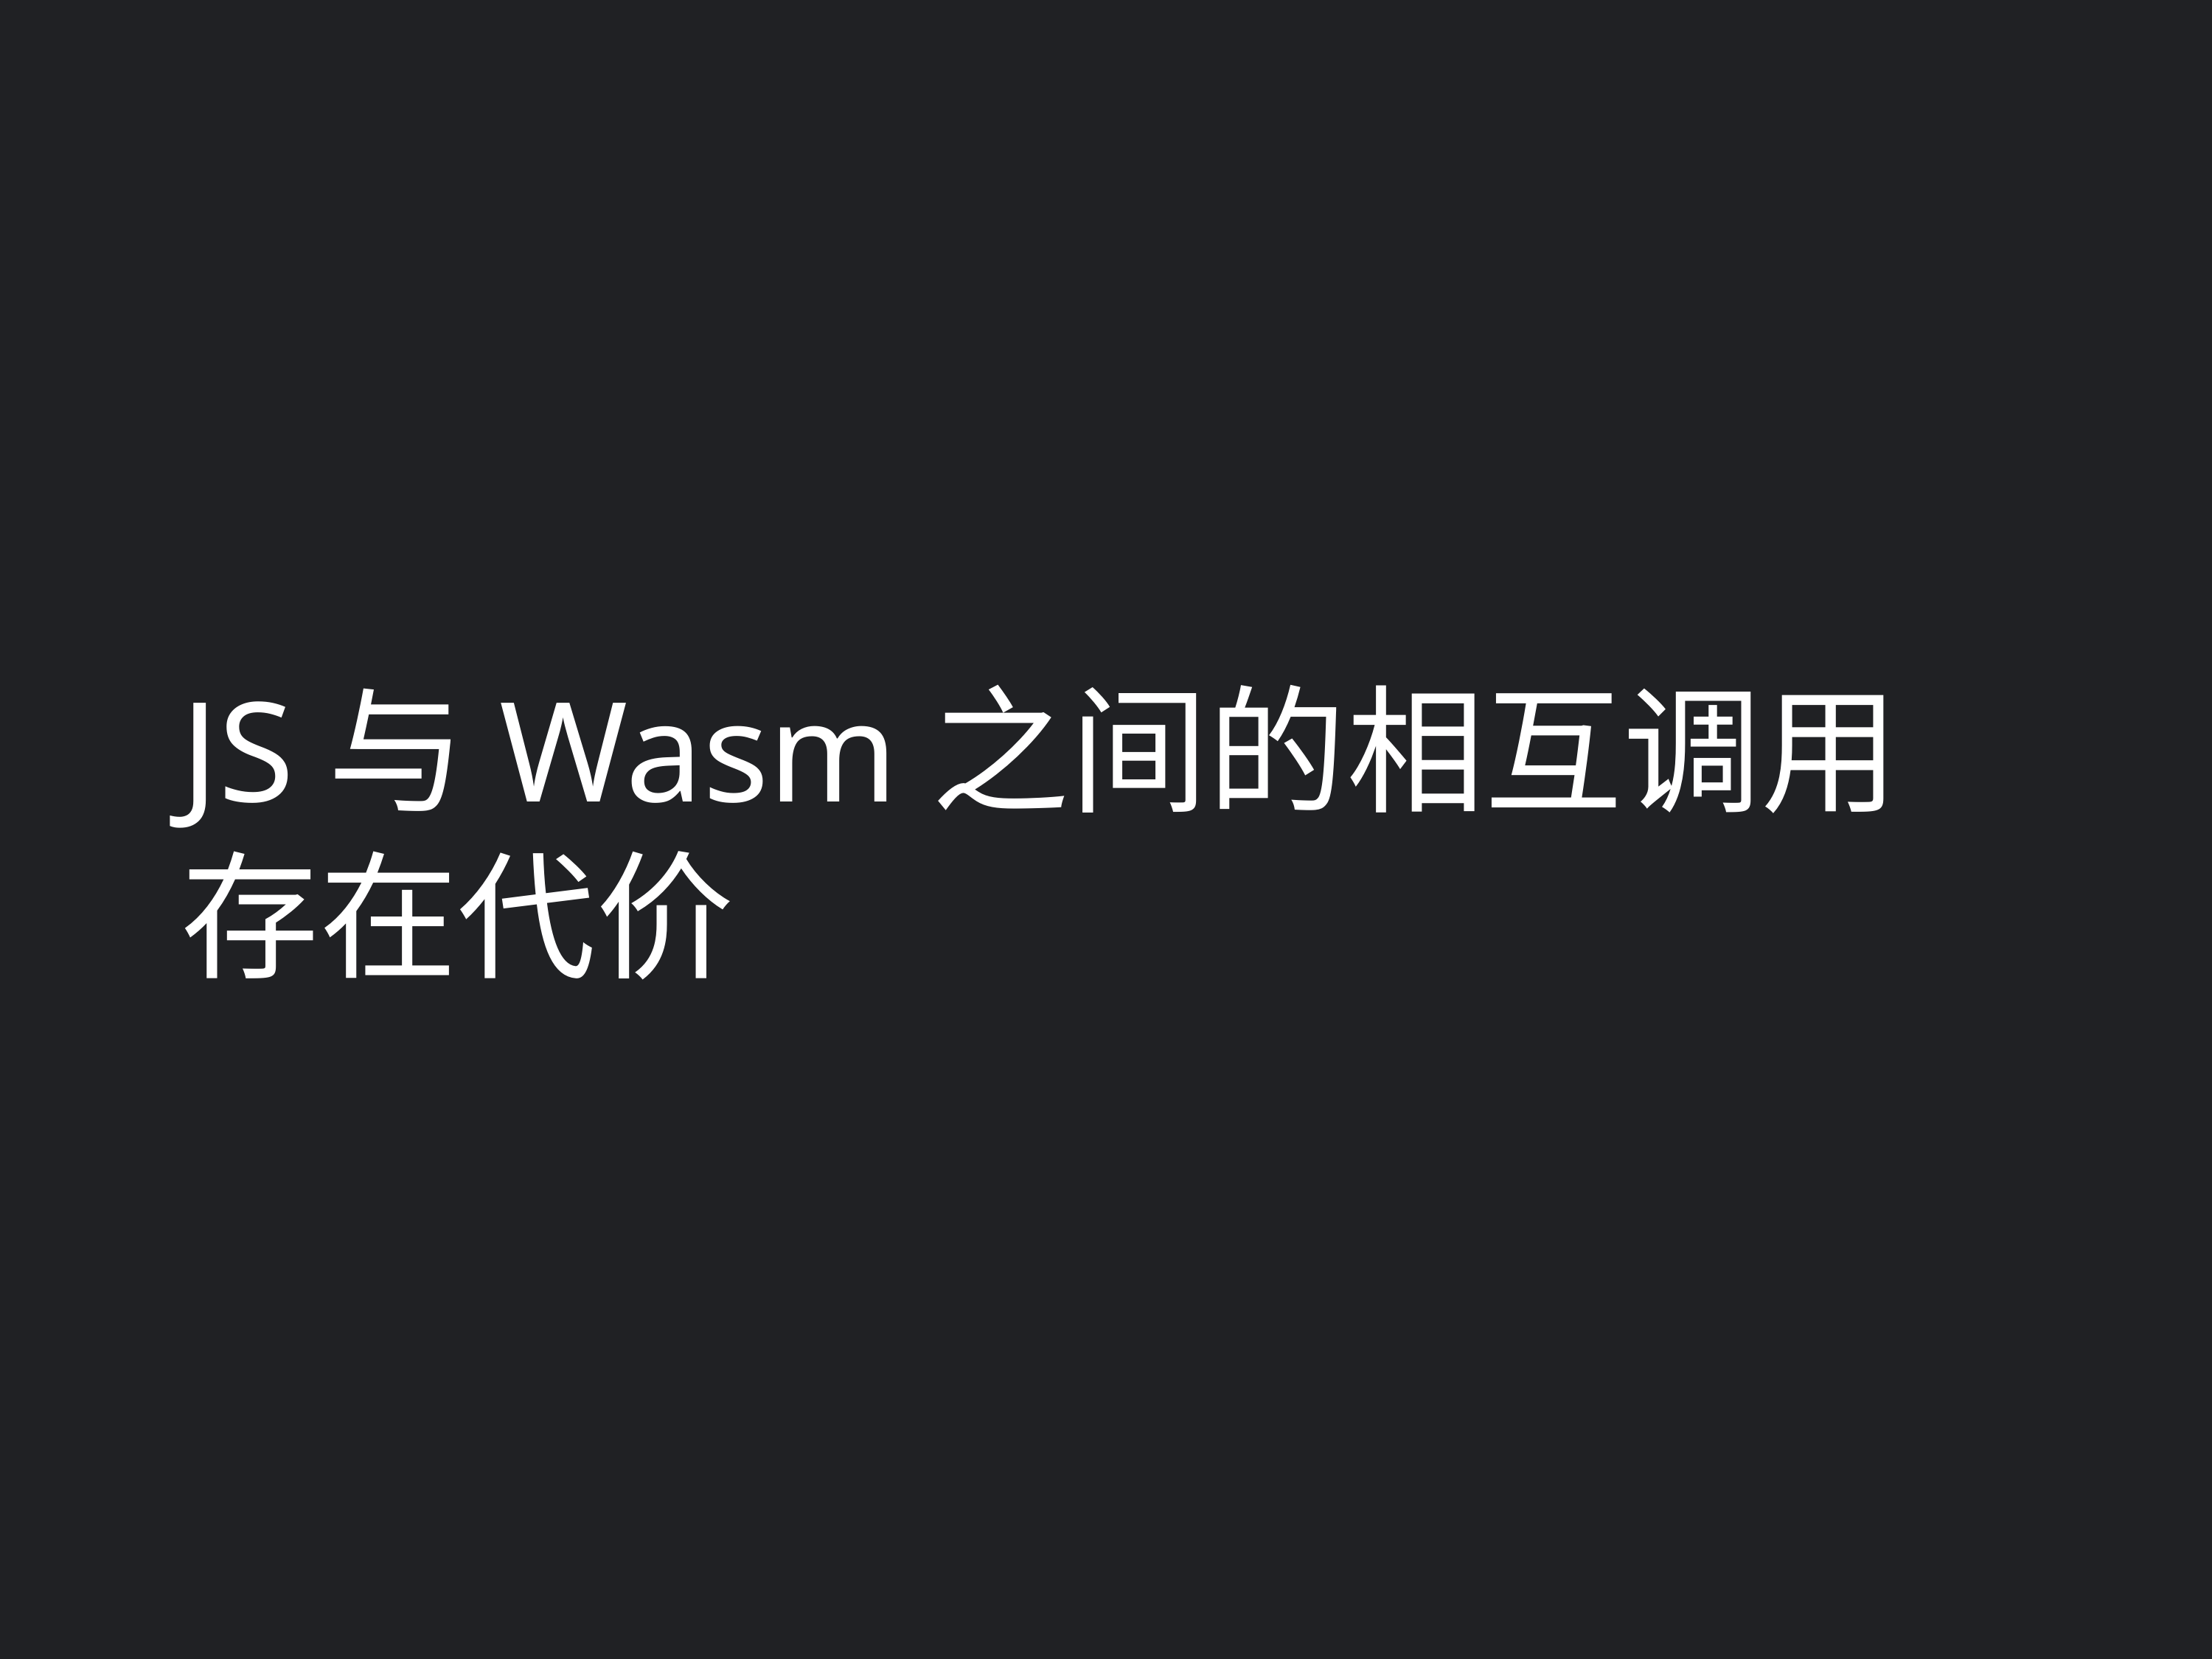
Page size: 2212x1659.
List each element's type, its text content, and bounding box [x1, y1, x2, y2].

text_box JS与Wasm之间的相互调用存在代价 [181, 390, 2031, 1269]
